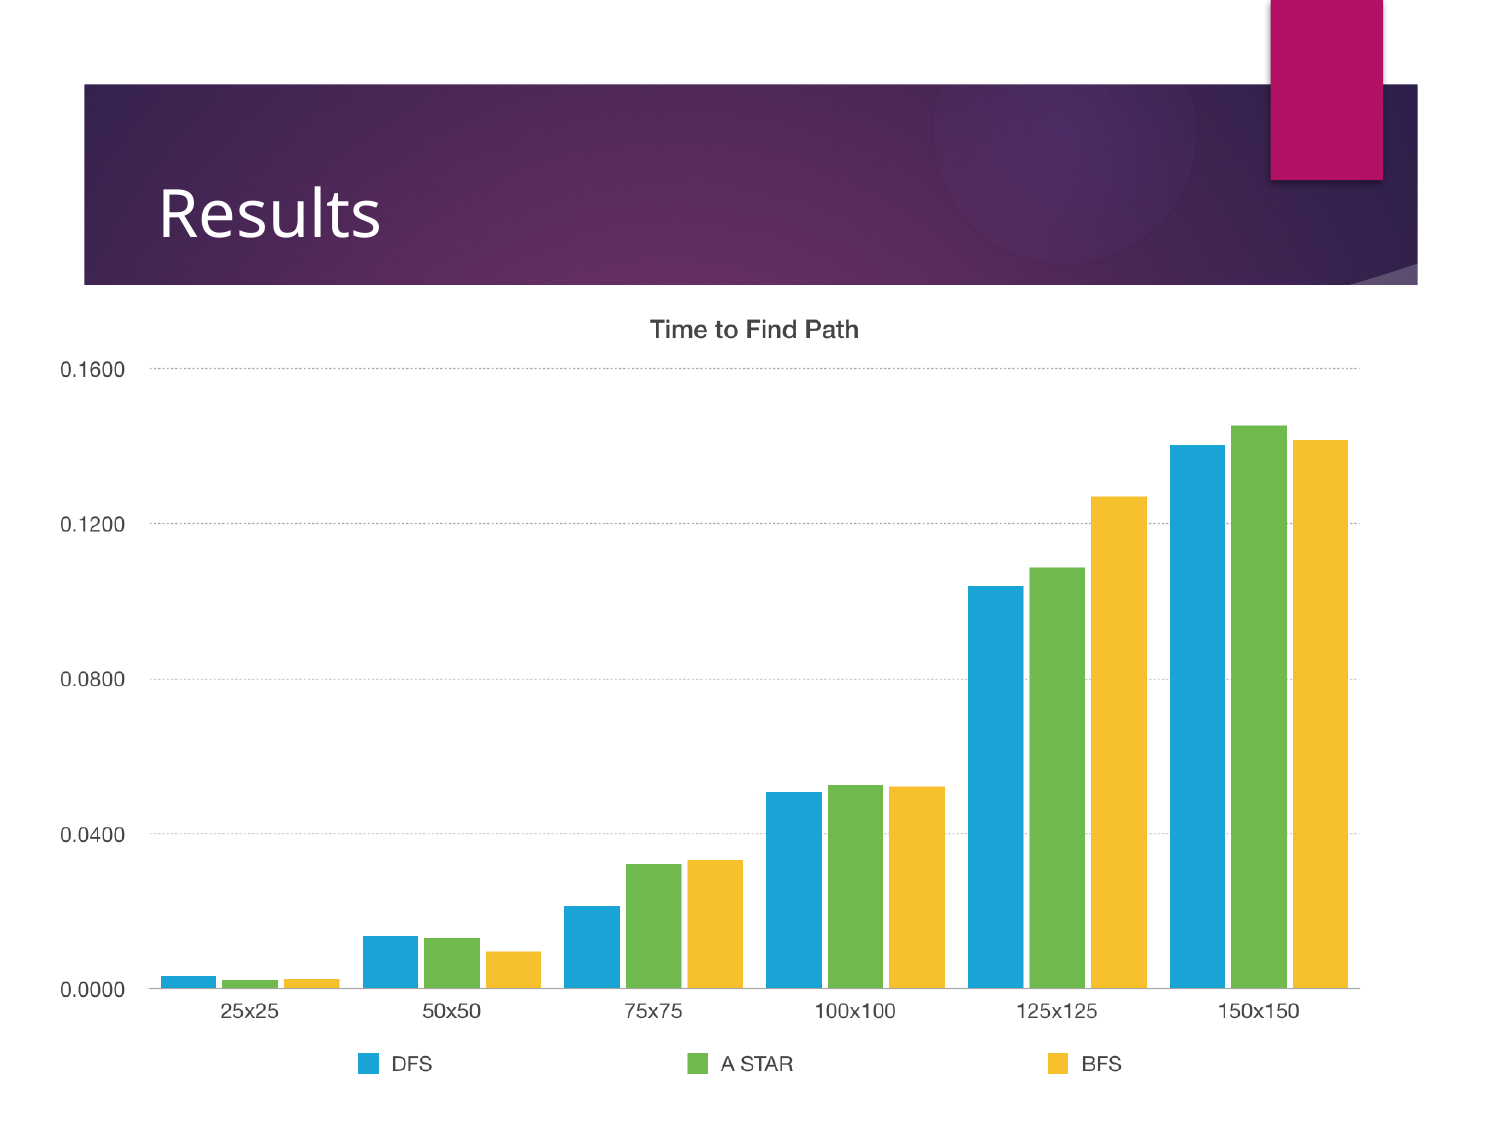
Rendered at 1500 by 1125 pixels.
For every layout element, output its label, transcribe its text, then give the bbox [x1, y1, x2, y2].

title Results [142, 152, 1183, 269]
picture [27, 284, 1460, 1104]
